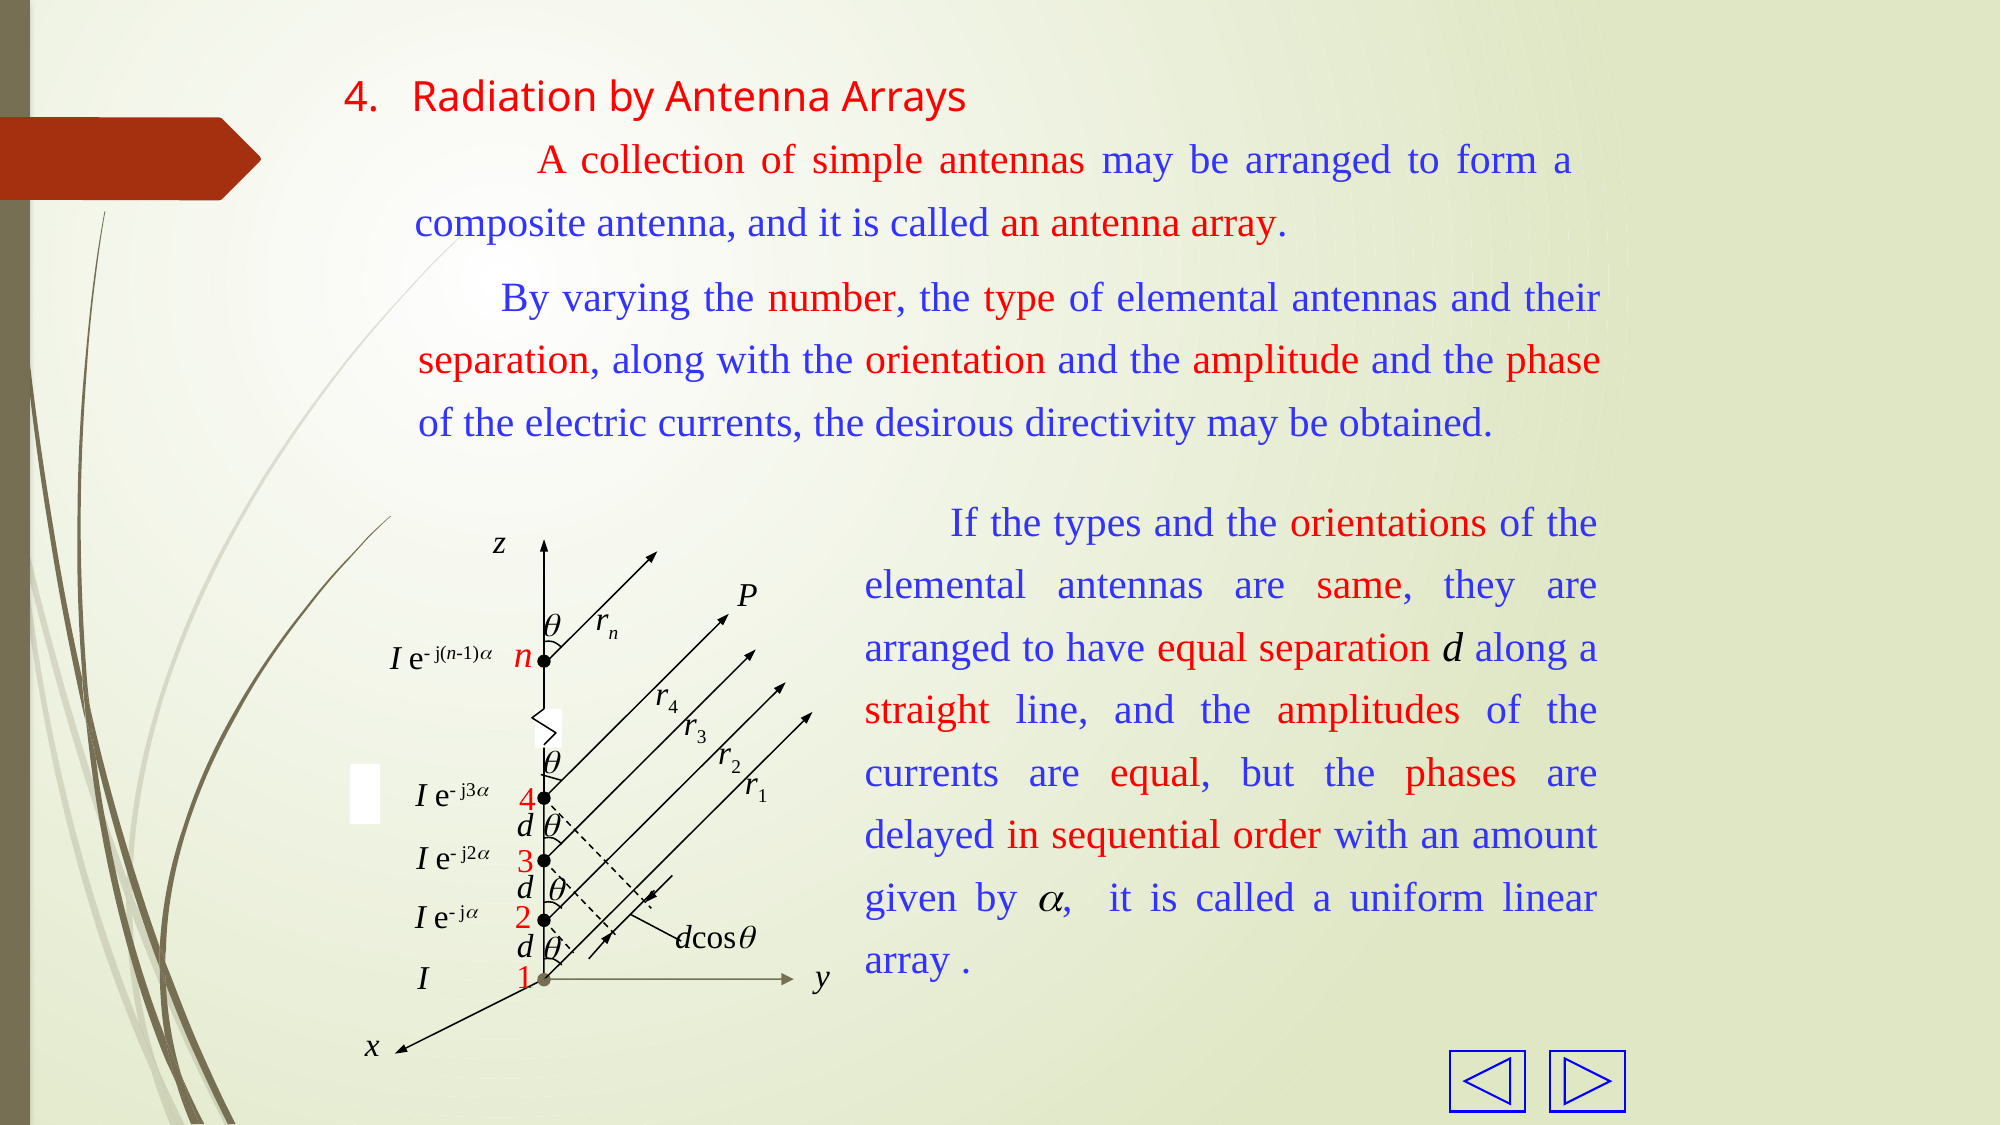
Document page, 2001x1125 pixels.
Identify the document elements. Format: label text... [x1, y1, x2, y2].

text_box 4. Radiation by Antenna Arrays [329, 37, 1063, 128]
text_box A collection of simple antennas may be arranged to form a composite antenna, and it is called an antenna array. [399, 112, 1588, 253]
text_box If the types and the orientations of the elemental antennas are same, they are arranged to have equal separation d along a straight line, and the amplitudes of the currents are equal, but the phases are delayed in sequential order with an amount given by , it is called a uniform linear array . [849, 474, 1613, 990]
text_box [1449, 1050, 1525, 1112]
text_box [1549, 1050, 1625, 1112]
text_box By varying the number, the type of elemental antennas and their separation, along with the orientation and the amplitude and the phase of the electric currents, the desirous directivity may be obtained. [403, 249, 1616, 452]
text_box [349, 512, 876, 1076]
